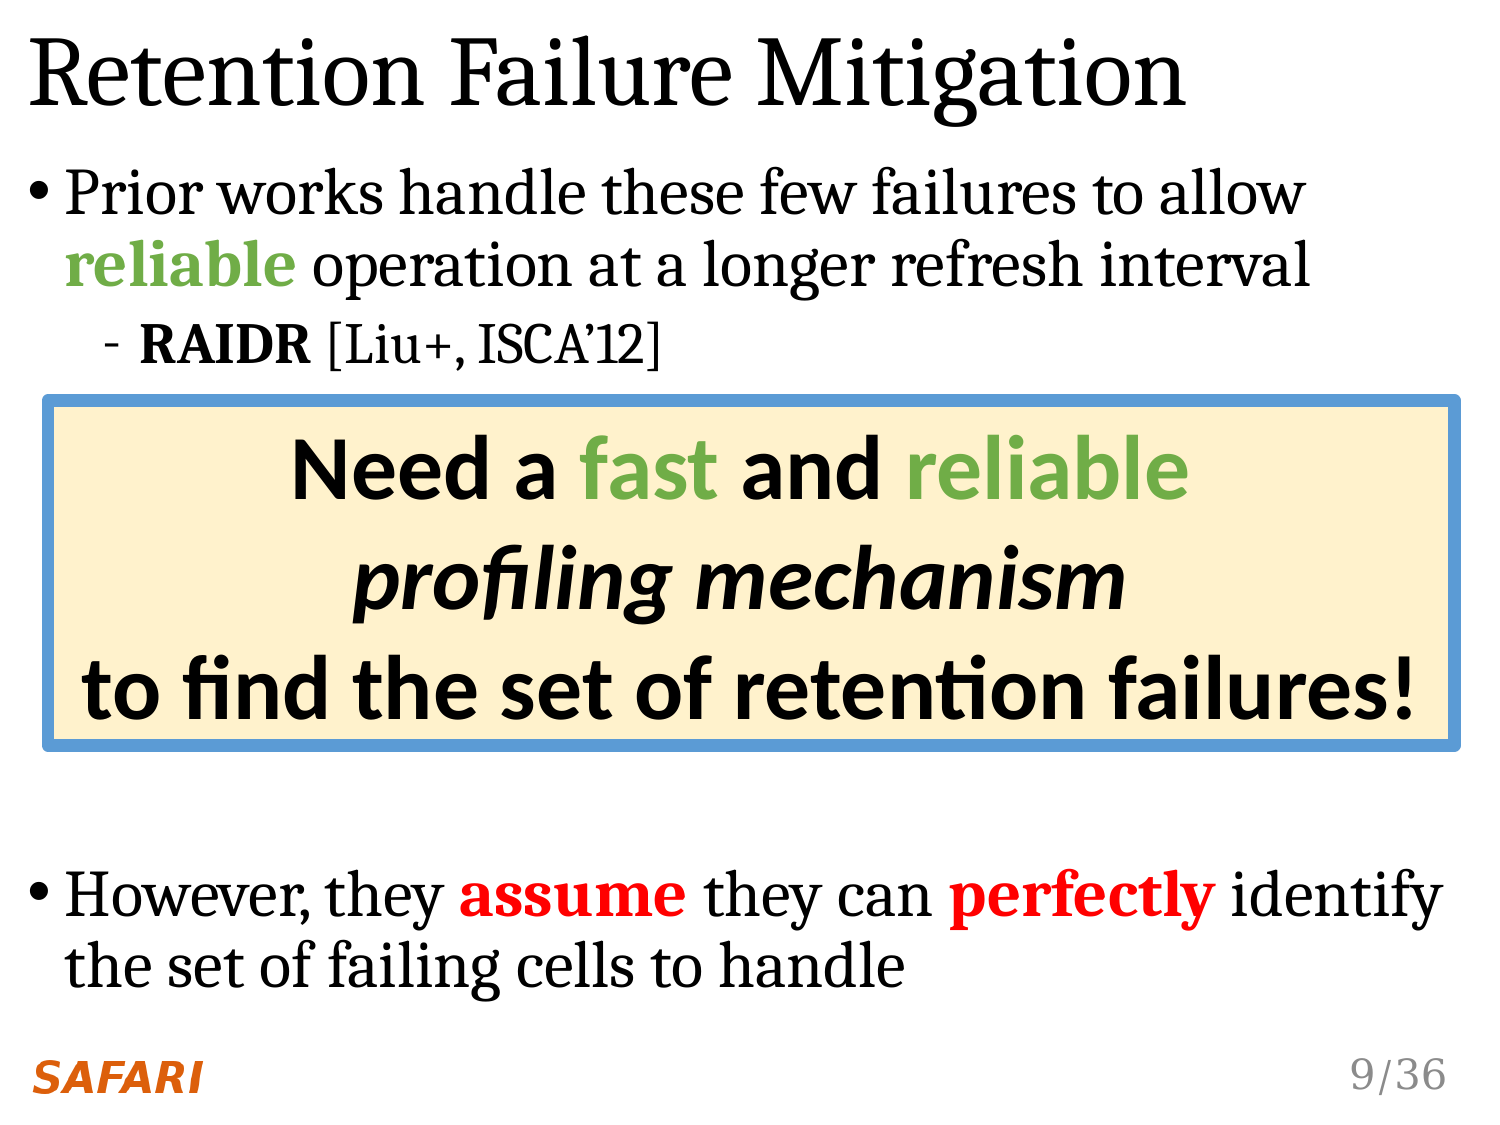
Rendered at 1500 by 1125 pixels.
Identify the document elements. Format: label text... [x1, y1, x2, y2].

list Prior works handle these few failures to allow reliable operation at a longer refresh interval RAIDR [Liu+, ISCA’12] SECRET [Lin+, ICCD’12] ArchShield [Nair+, ISCA’13] DTail [Cui+, SC’14] AVATAR [Qureshi+, DSN’15] … However, they assume they can perfectly identify the set of failing cells to handle [12, 149, 1500, 1022]
text_box Need a fast and reliable profiling mechanism to find the set of retention failures! [47, 400, 1455, 746]
text_box 9/36 [1299, 1042, 1463, 1103]
picture [31, 1051, 209, 1104]
title Retention Failure Mitigation [12, 12, 1487, 134]
